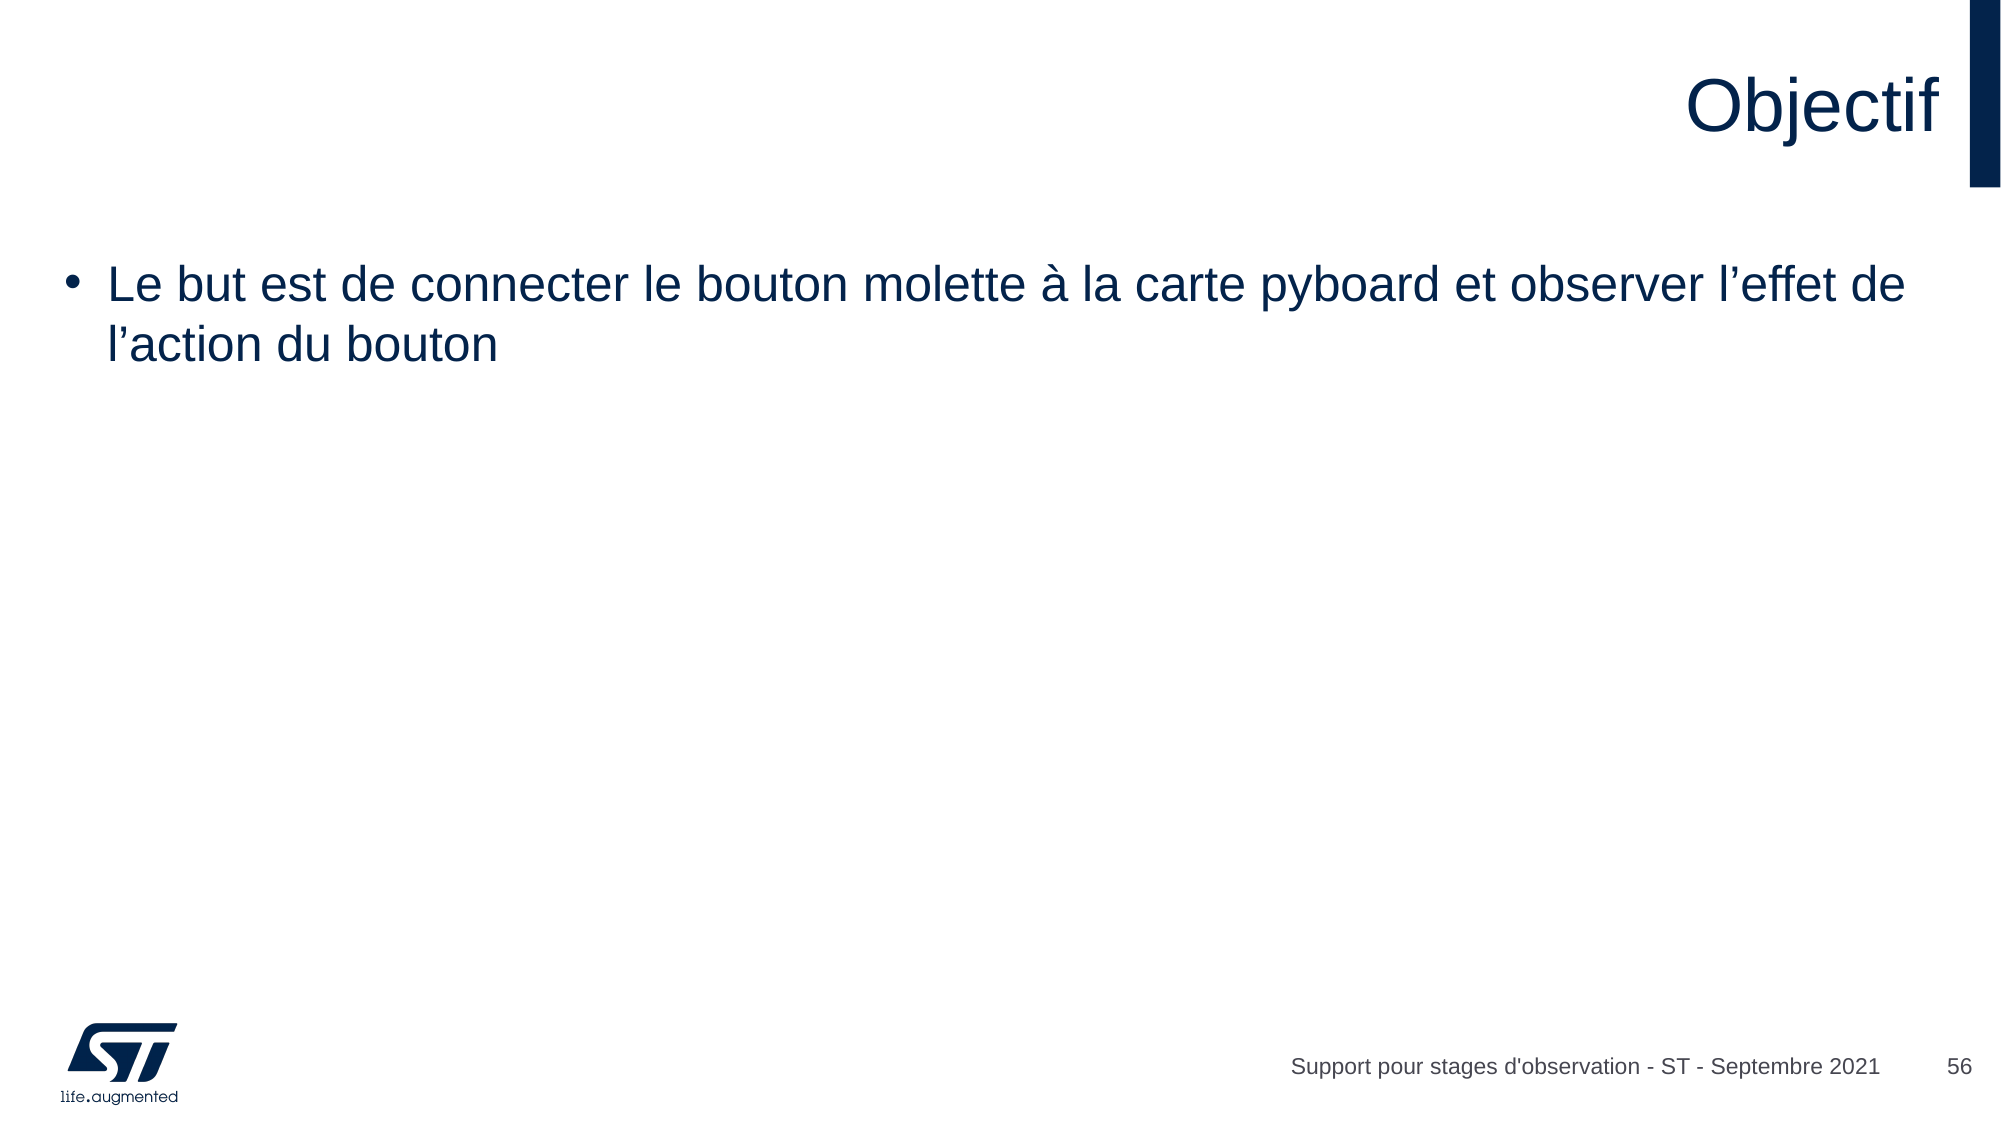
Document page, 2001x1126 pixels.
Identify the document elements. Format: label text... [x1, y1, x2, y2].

slide_number 56 [1905, 1038, 1973, 1087]
title Objectif [49, 0, 1955, 215]
list Le but est de connecter le bouton molette à la carte pyboard et observer l’effet de l’action du bouton [49, 243, 1952, 1000]
footer Support pour stages d'observation - ST - Septembre 2021 [996, 1038, 1896, 1087]
picture [37, 999, 201, 1126]
